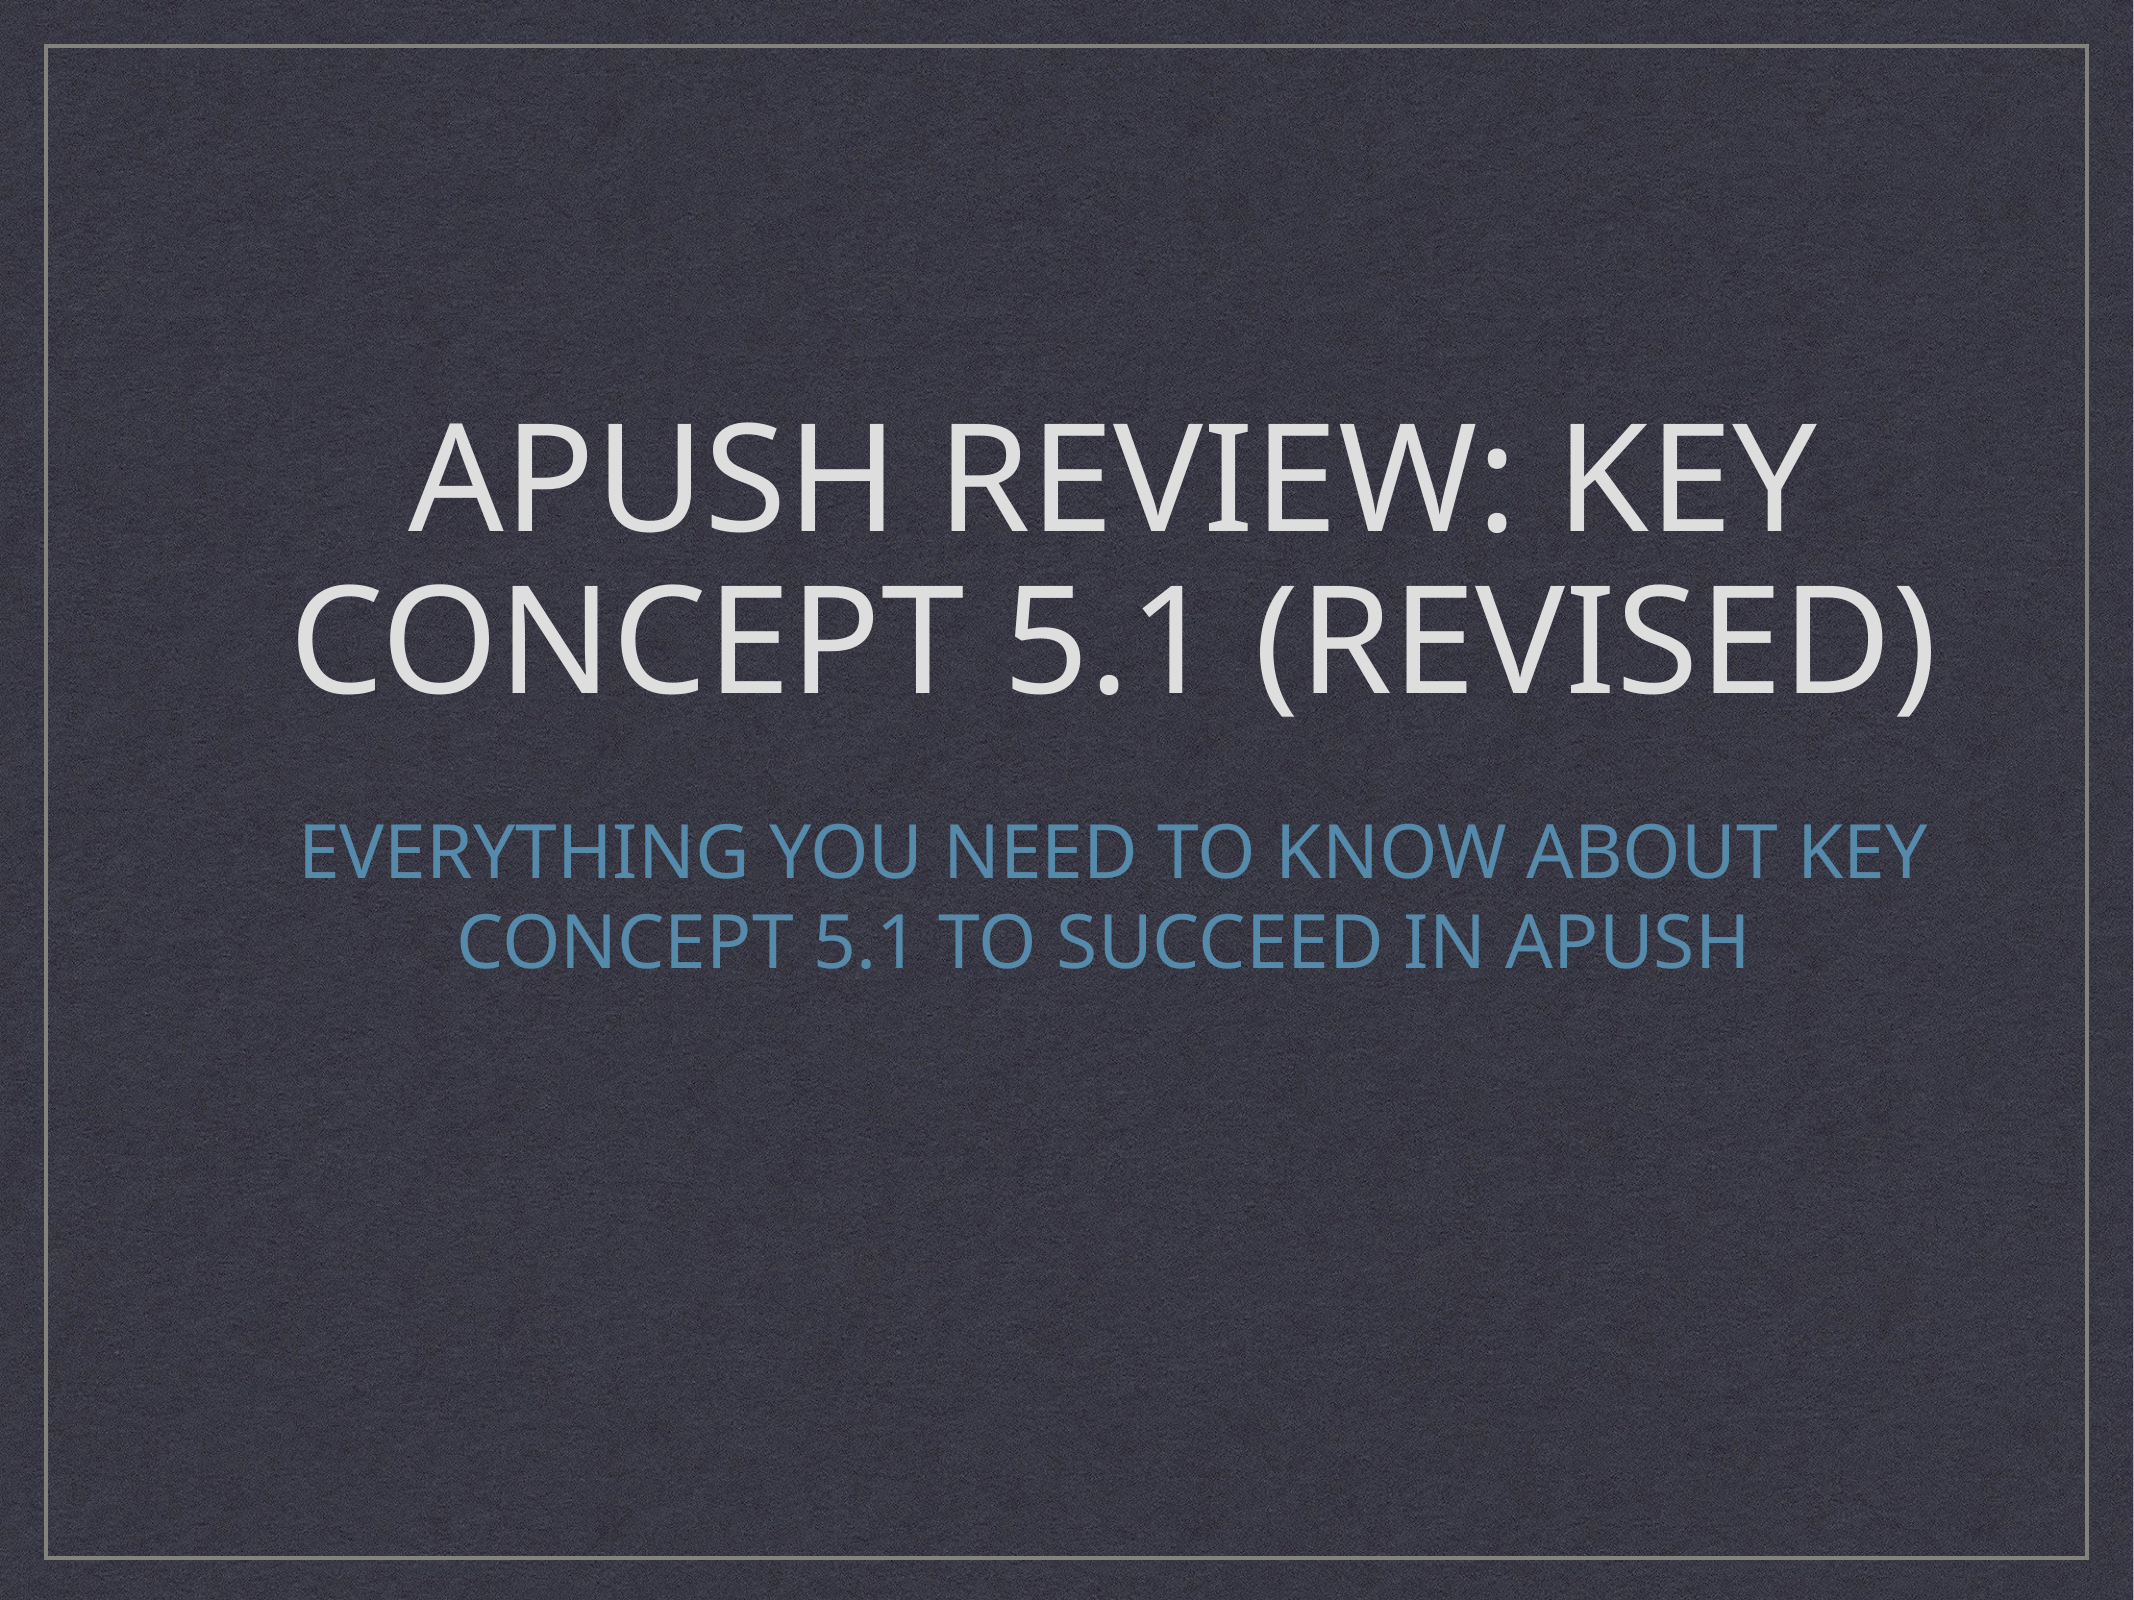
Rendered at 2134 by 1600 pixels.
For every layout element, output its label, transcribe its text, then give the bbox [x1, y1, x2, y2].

title APUSH Review: Key Concept 5.1 (Revised) [248, 302, 1979, 735]
picture [0, 0, 2134, 1600]
subtitle Everything You Need To Know About Key Concept 5.1 To Succeed In APUSH [248, 794, 1979, 1021]
